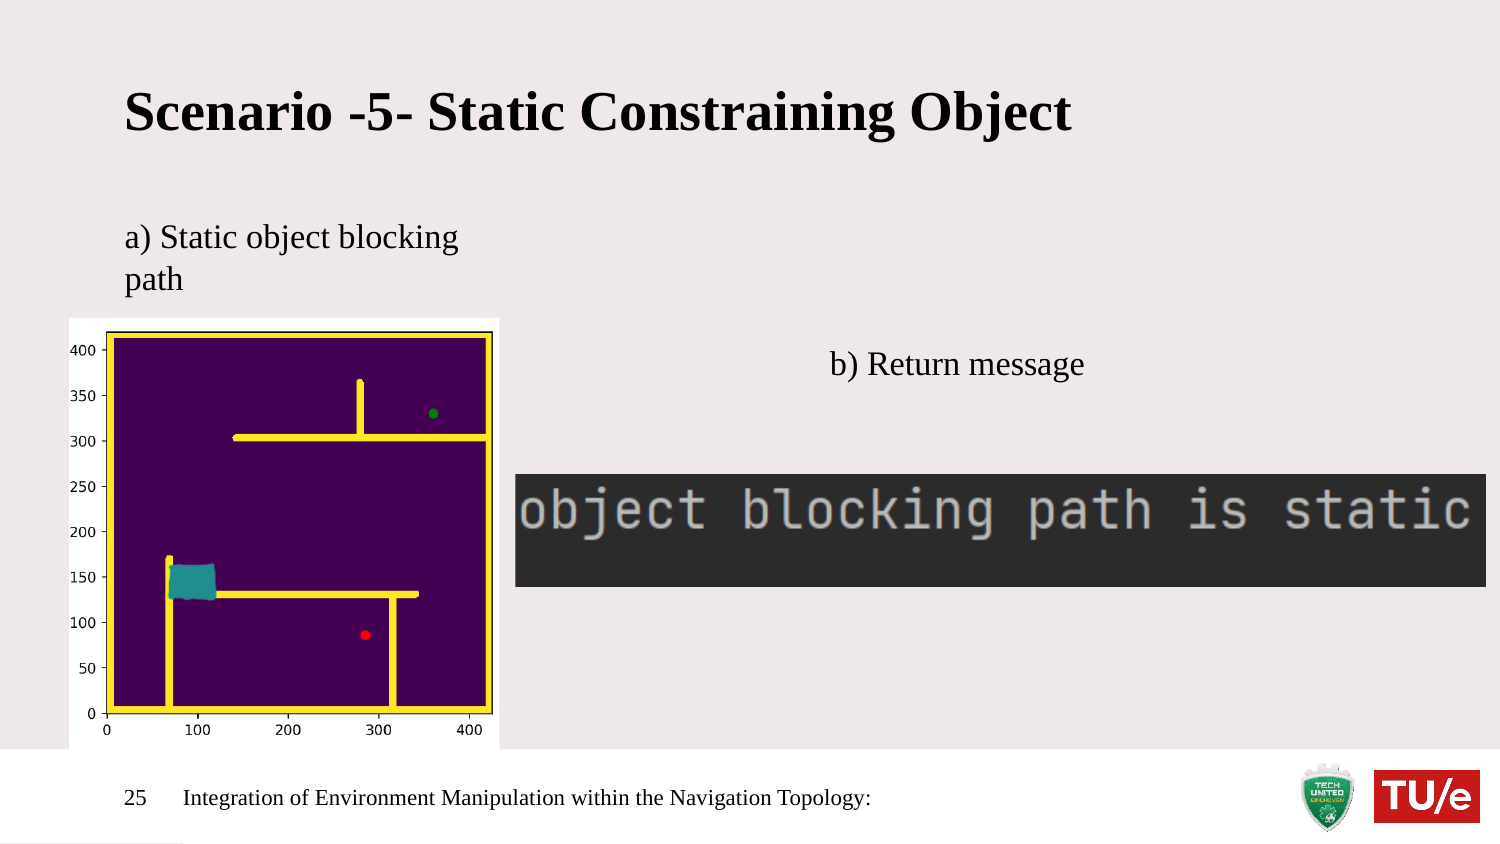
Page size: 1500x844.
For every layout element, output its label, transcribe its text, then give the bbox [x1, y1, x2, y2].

picture [68, 318, 500, 750]
picture [1280, 750, 1480, 844]
title Scenario -5- Static Constraining Object [124, 85, 1364, 174]
picture [515, 474, 1486, 587]
list b) Return message [829, 341, 1172, 446]
list a) Static object blocking path [124, 214, 467, 318]
footer Integration of Environment Manipulation within the Navigation Topology: [183, 749, 1185, 844]
slide_number 25 [0, 749, 183, 844]
